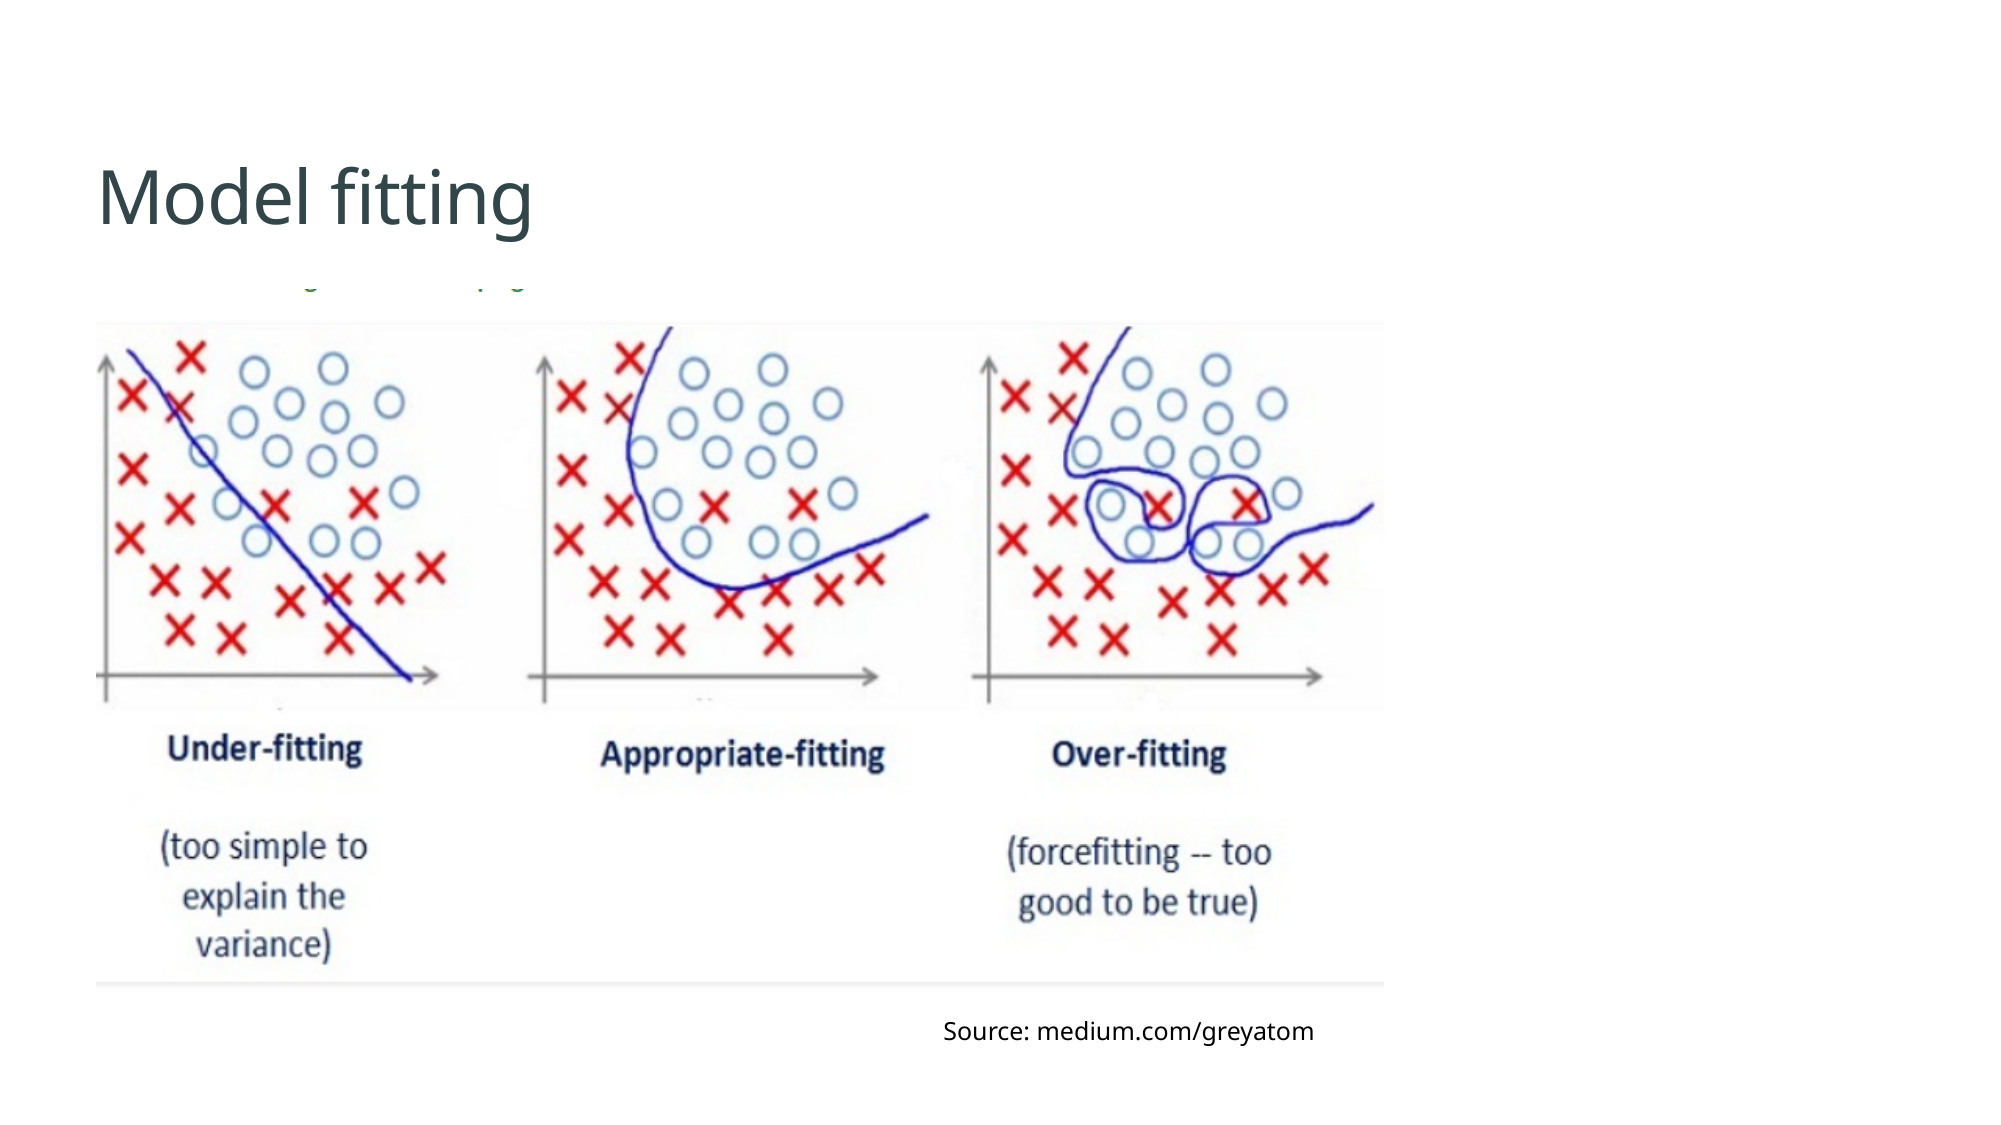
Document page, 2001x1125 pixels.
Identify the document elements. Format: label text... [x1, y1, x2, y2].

title Model fitting [96, 159, 1596, 241]
text_box Source: medium.com/greyatom [943, 1016, 1319, 1045]
picture [95, 289, 1384, 1016]
